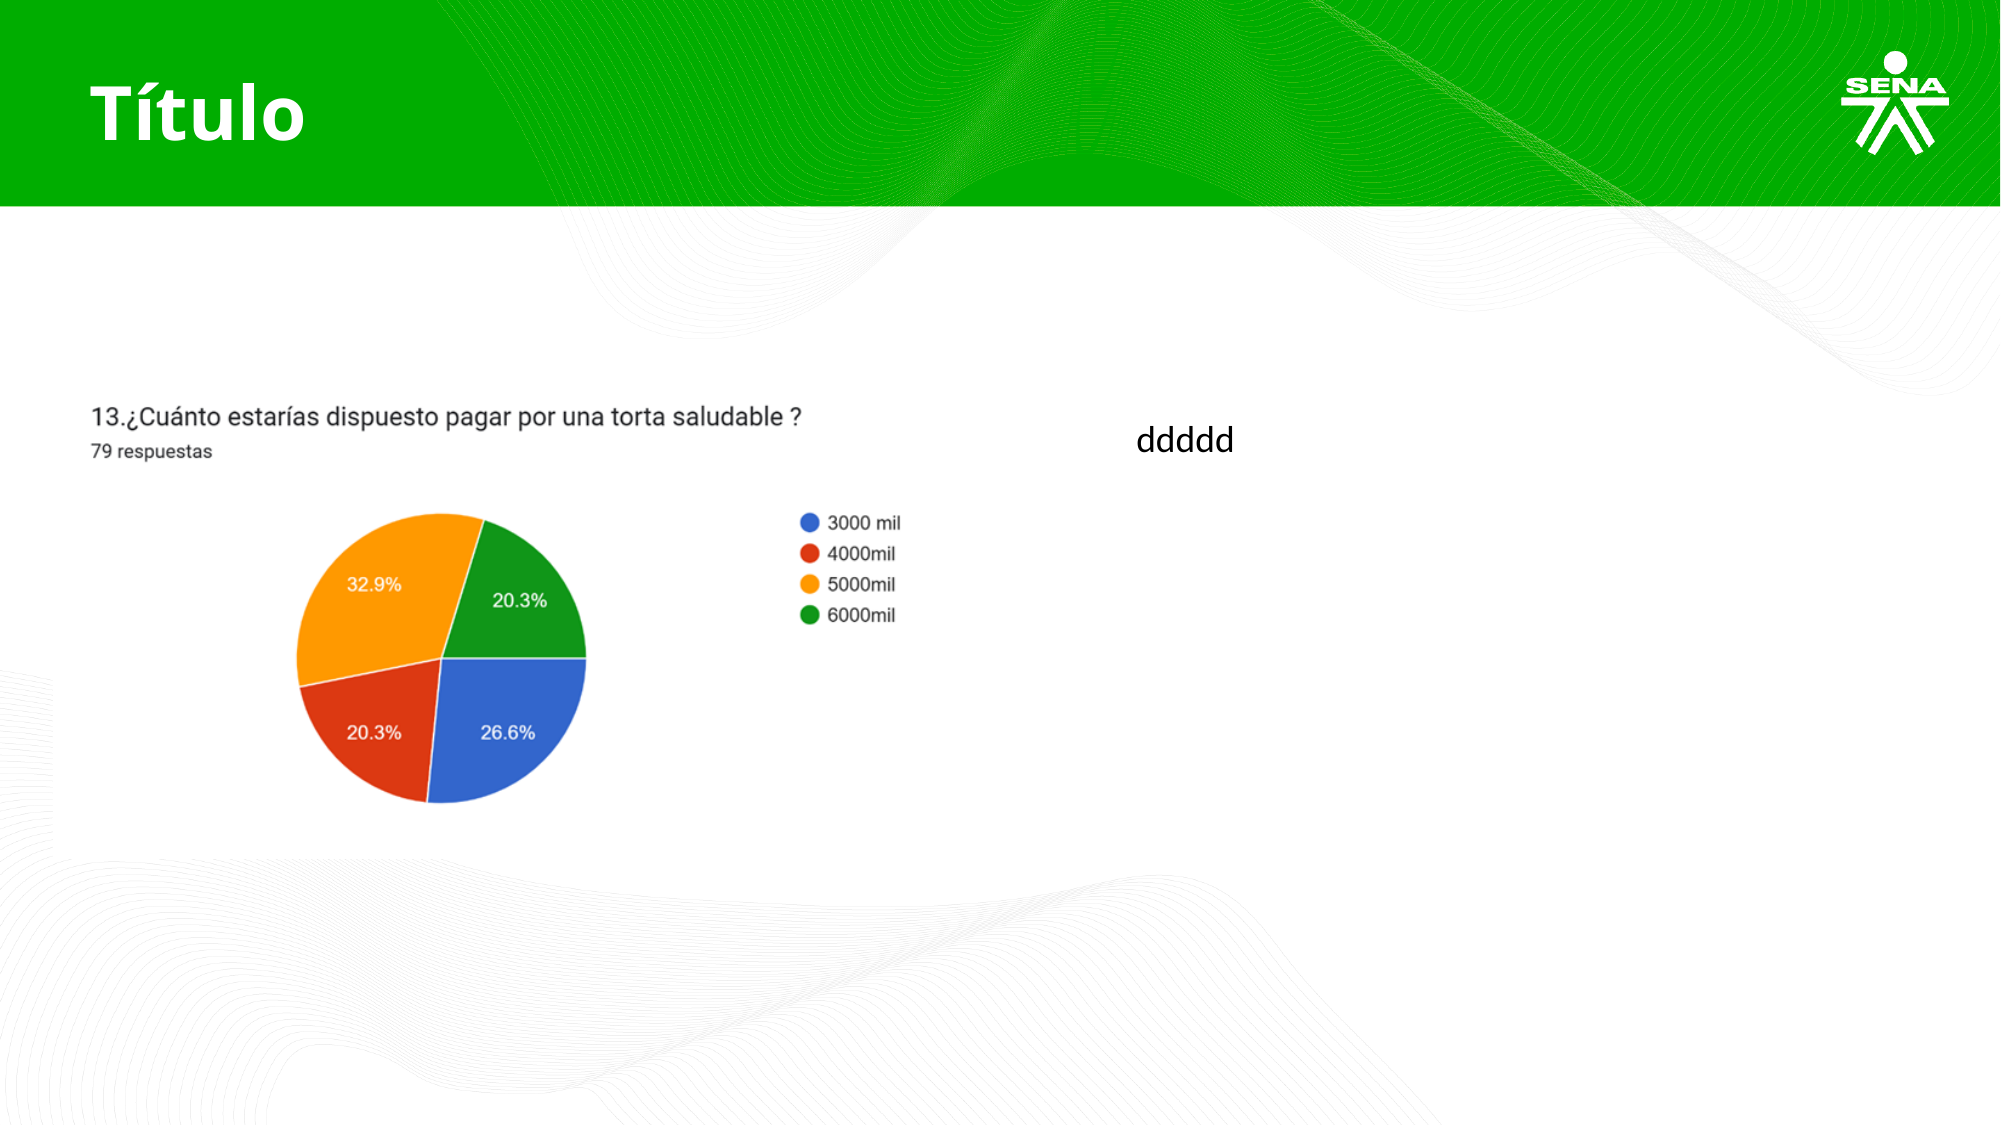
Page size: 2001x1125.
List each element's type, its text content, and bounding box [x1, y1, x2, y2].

picture [0, 0, 2001, 1125]
text_box ddddd [1121, 407, 1313, 468]
text_box Título [74, 68, 1685, 155]
